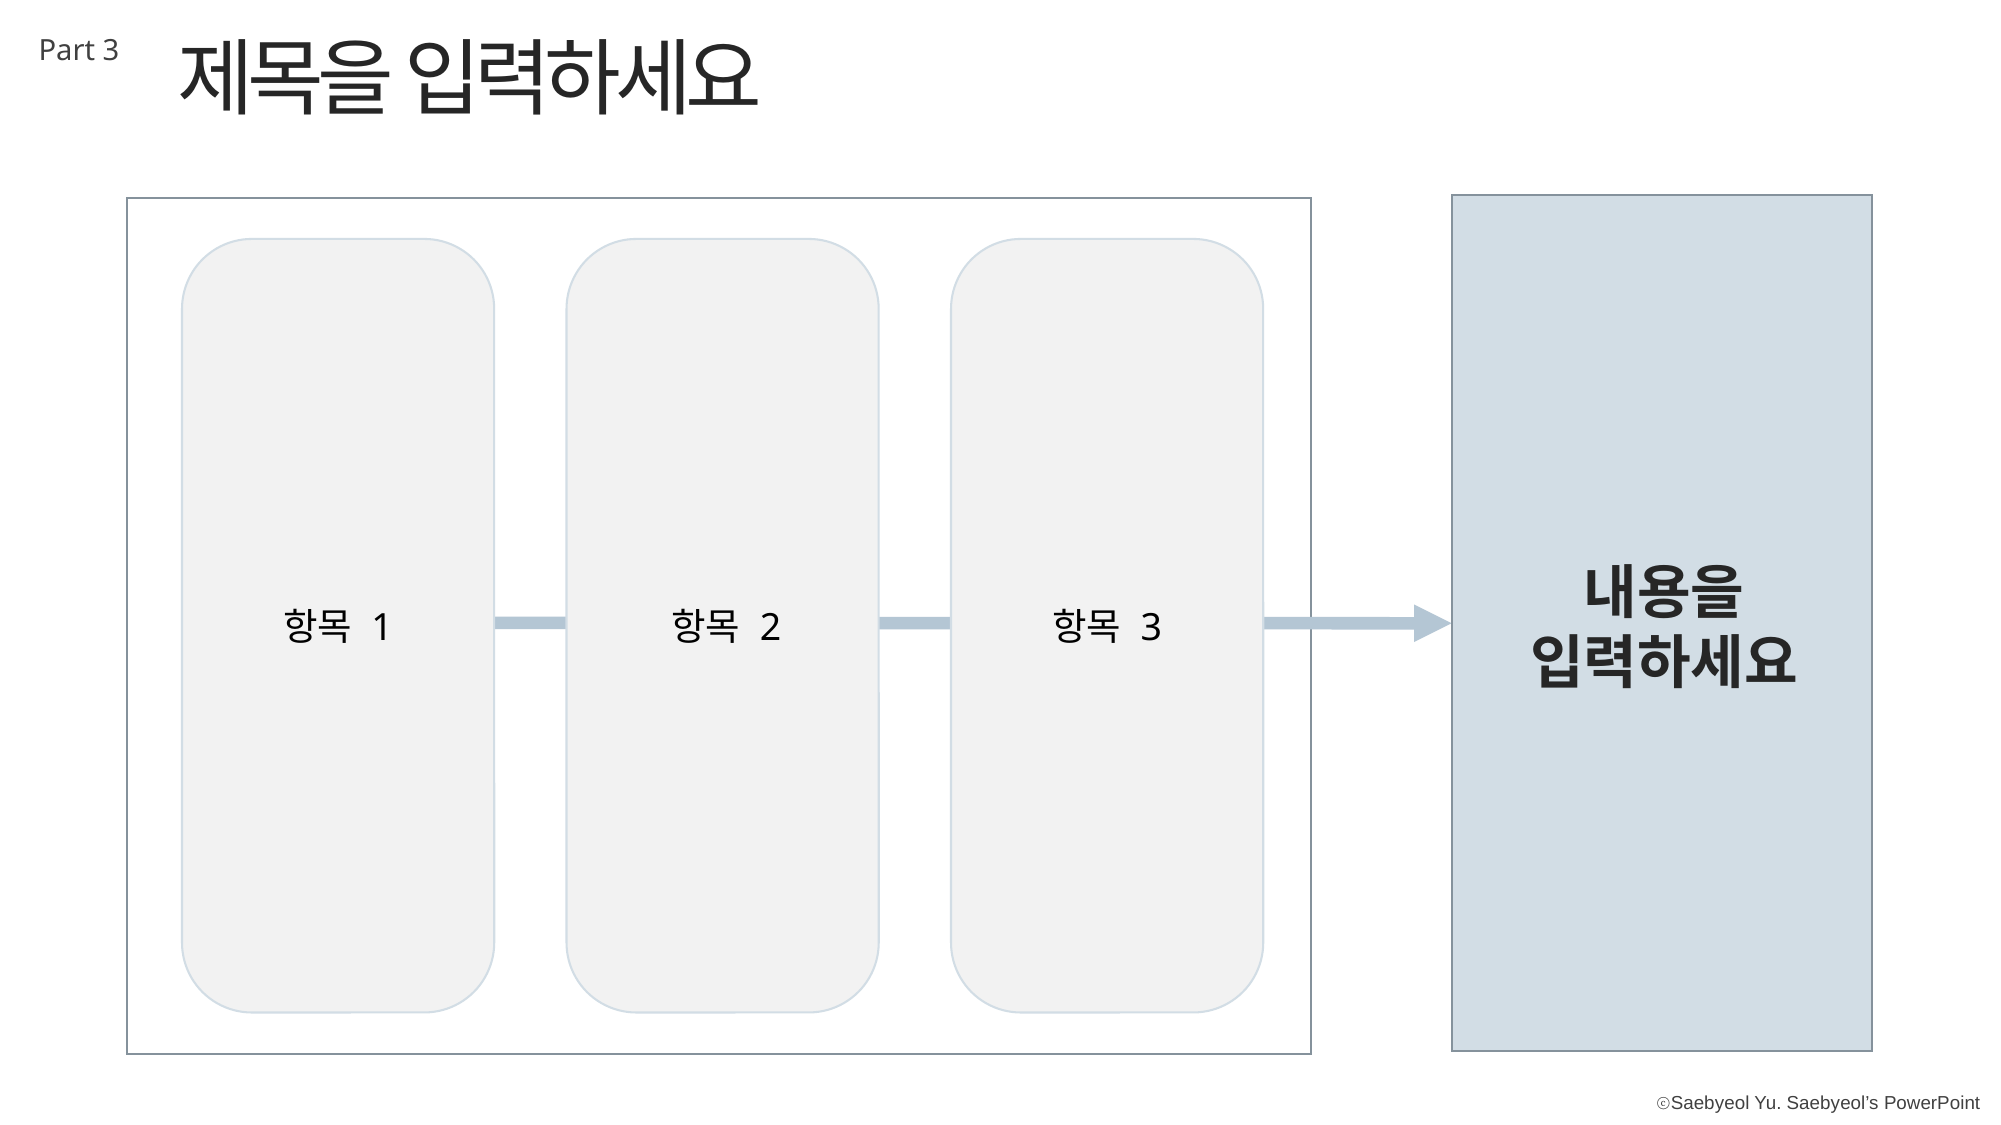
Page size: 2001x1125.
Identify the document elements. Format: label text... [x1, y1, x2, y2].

text_box [180, 237, 496, 1014]
text_box [565, 237, 880, 622]
text_box 항목 2 [632, 595, 821, 622]
text_box [1451, 194, 1873, 1052]
text_box 항목 3 [1012, 624, 1202, 655]
text_box [126, 197, 1312, 1055]
text_box [565, 624, 880, 1014]
text_box Part 3 [23, 23, 135, 74]
text_box 항목 2 [632, 624, 821, 655]
text_box 제목을 입력하세요 [162, 17, 778, 133]
text_box 항목 1 [243, 624, 433, 655]
text_box 내용을 입력하세요 [1499, 547, 1829, 702]
text_box [949, 624, 1265, 1014]
text_box 항목 1 [243, 595, 433, 622]
text_box 항목 3 [1012, 595, 1202, 622]
text_box [949, 237, 1265, 622]
